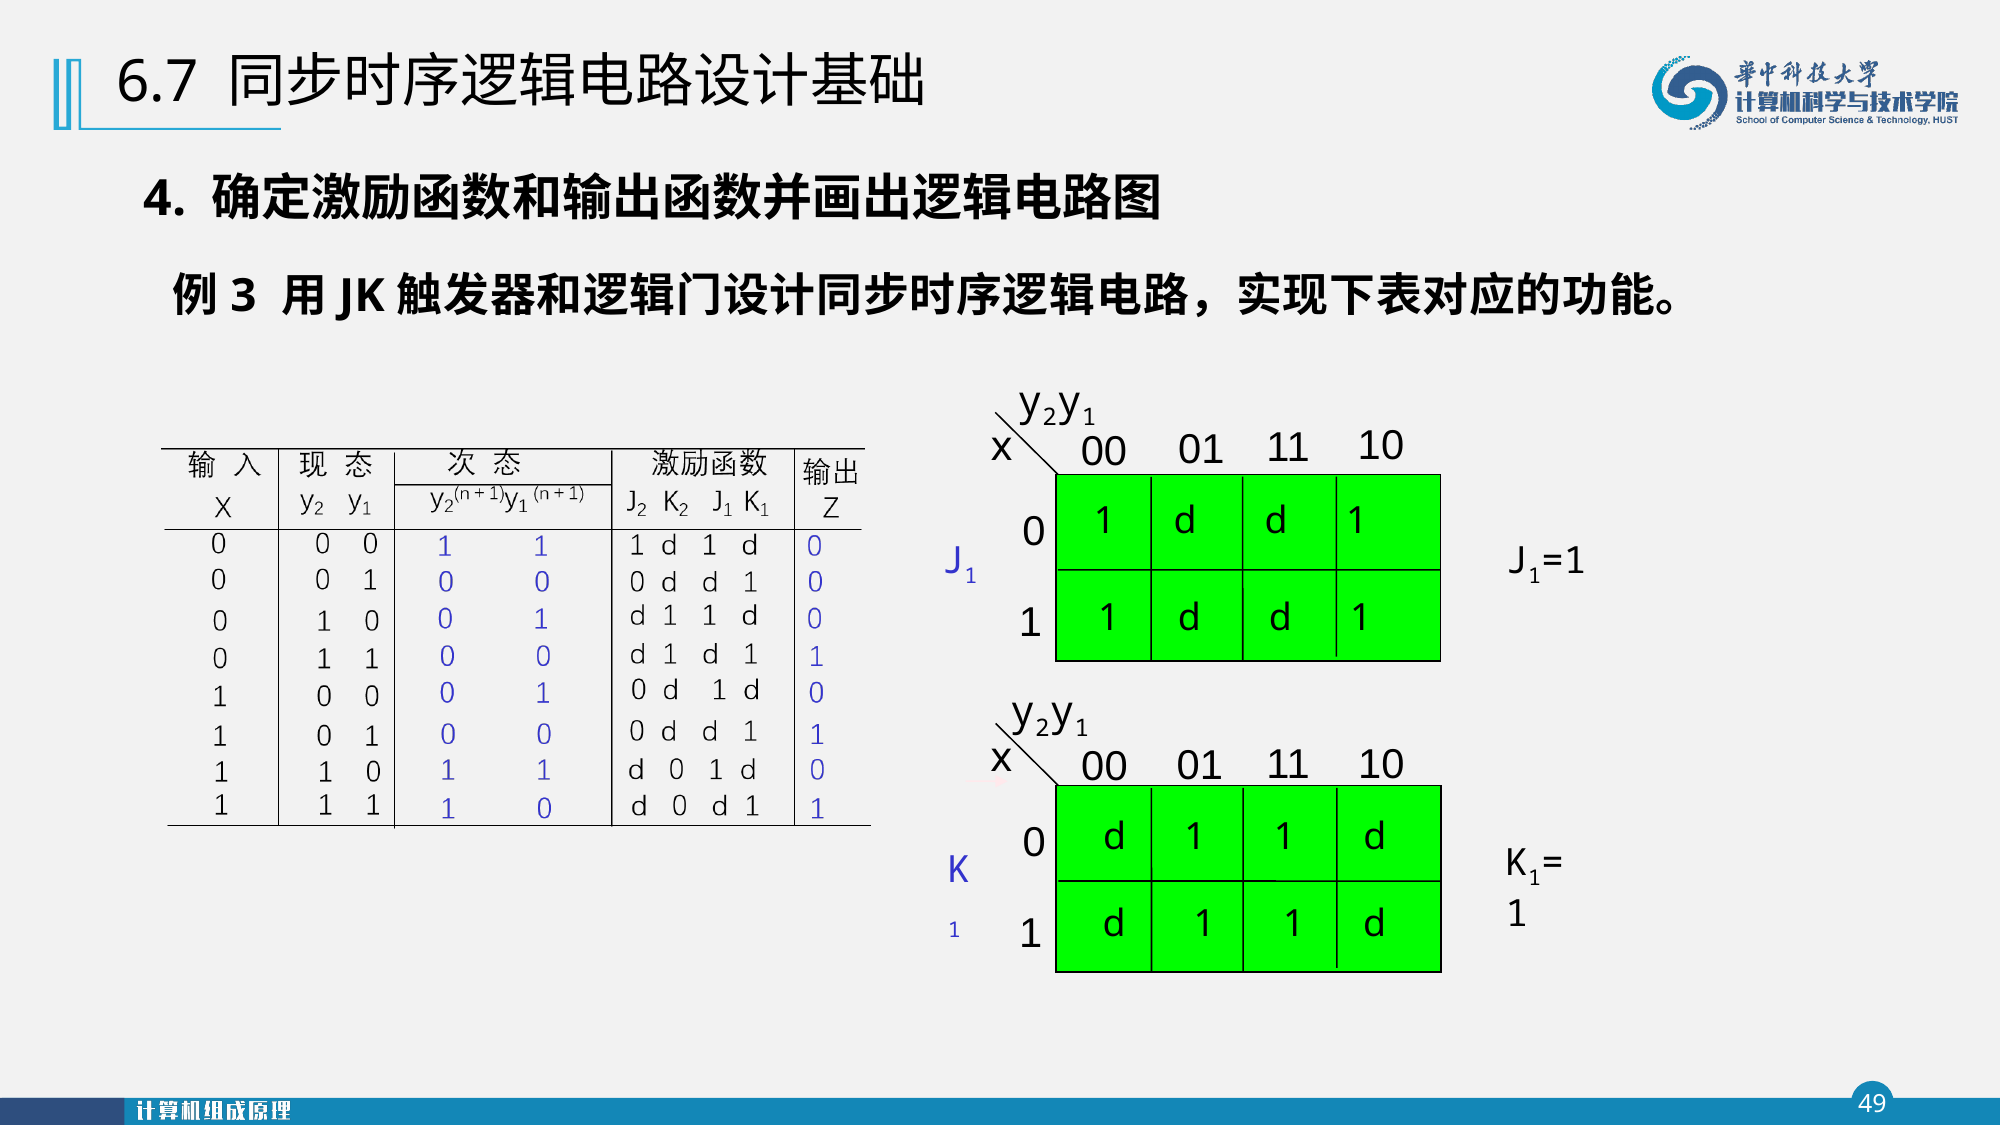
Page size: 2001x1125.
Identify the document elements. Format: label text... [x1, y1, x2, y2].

picture [1652, 56, 1958, 130]
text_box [927, 366, 1441, 662]
text_box J1=1 [1490, 528, 1614, 595]
text_box 6.7 同步时序逻辑电路设计基础 [101, 31, 1306, 134]
text_box K1=1 [1490, 830, 1601, 942]
text_box 例3 用JK触发器和逻辑门设计同步时序逻辑电路，实现下表对应的功能。 [138, 257, 1672, 328]
text_box 4. 确定激励函数和输出函数并画出逻辑电路图 [129, 157, 1256, 233]
picture [161, 418, 874, 833]
picture [1652, 56, 1678, 81]
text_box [933, 676, 1442, 973]
